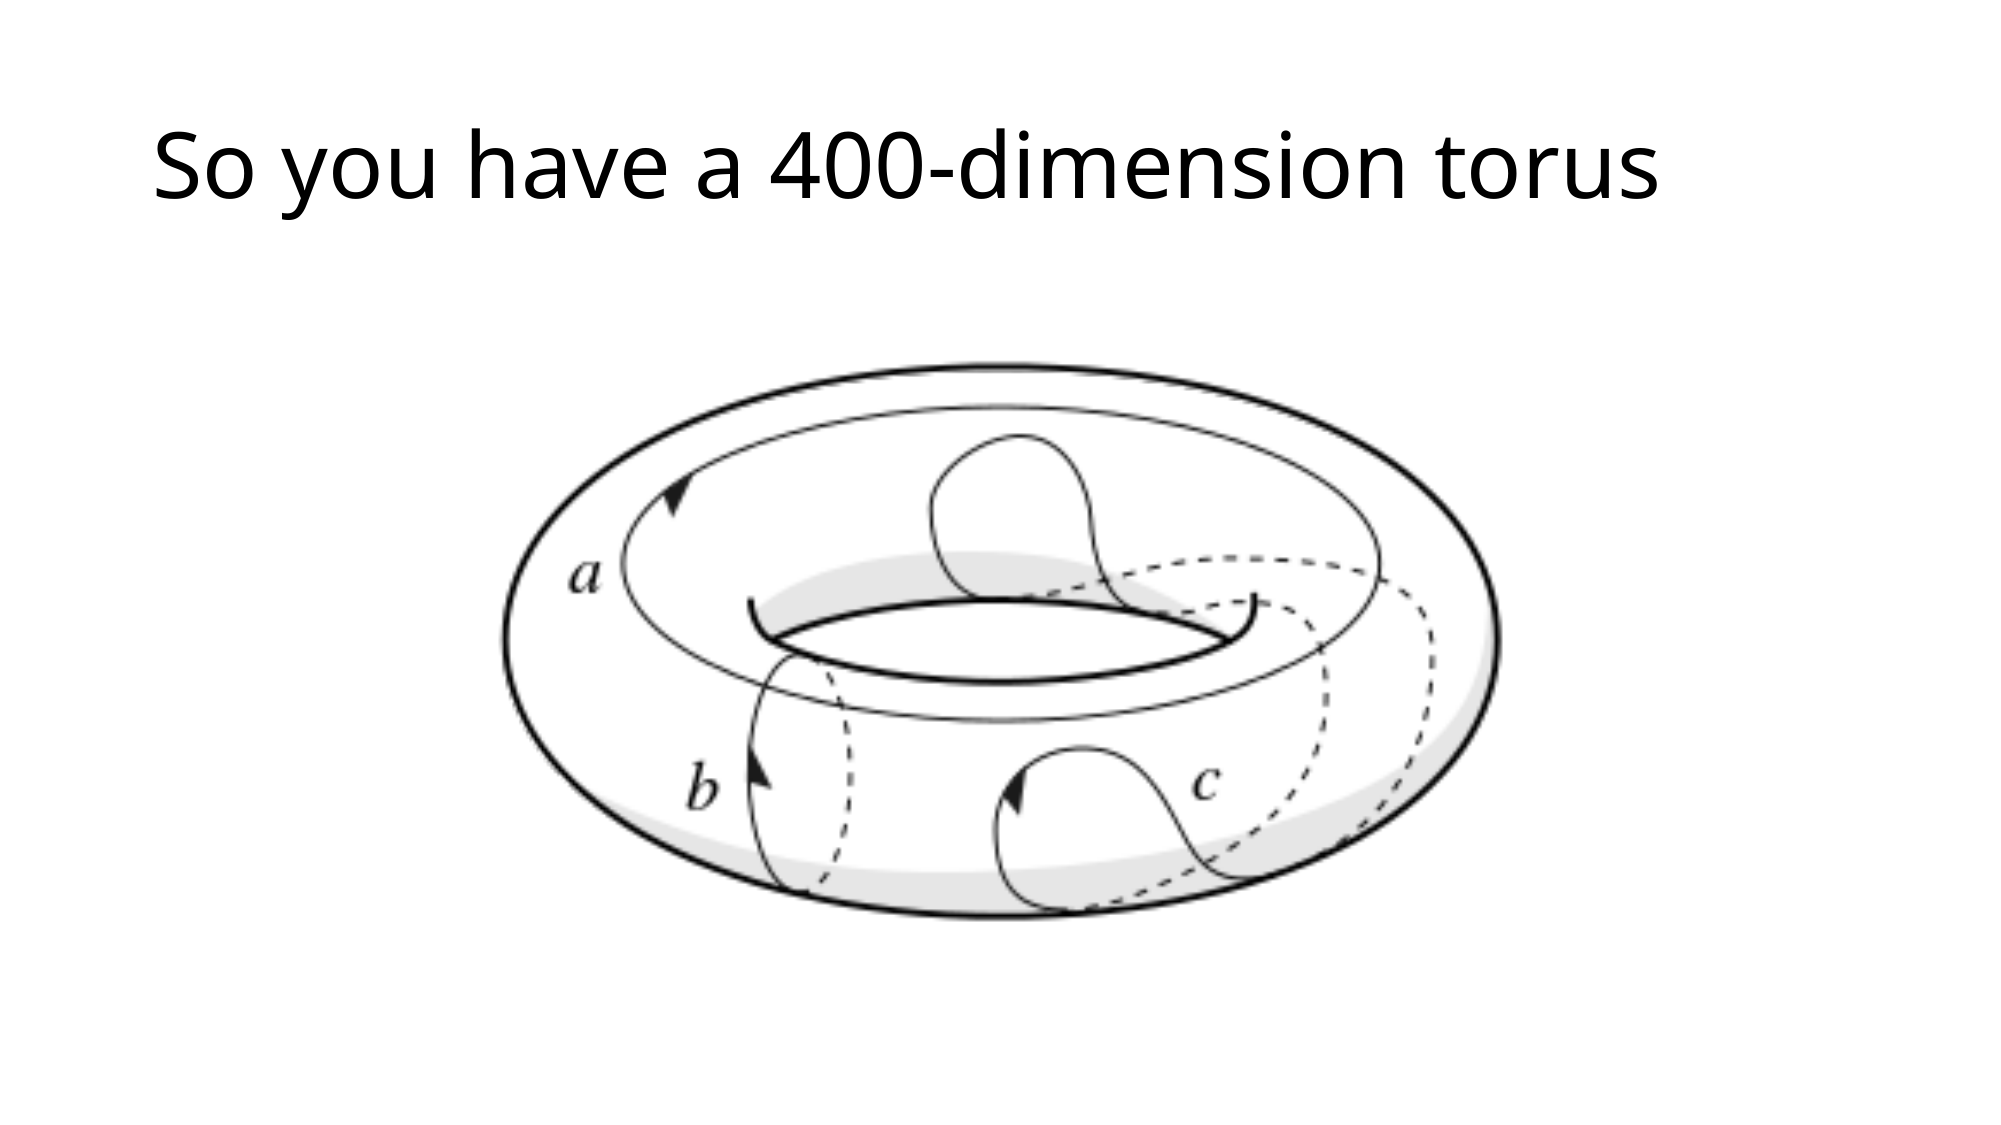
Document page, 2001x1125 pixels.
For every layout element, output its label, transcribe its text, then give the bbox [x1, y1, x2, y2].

picture [449, 294, 1551, 984]
title So you have a 400-dimension torus [137, 59, 1863, 278]
